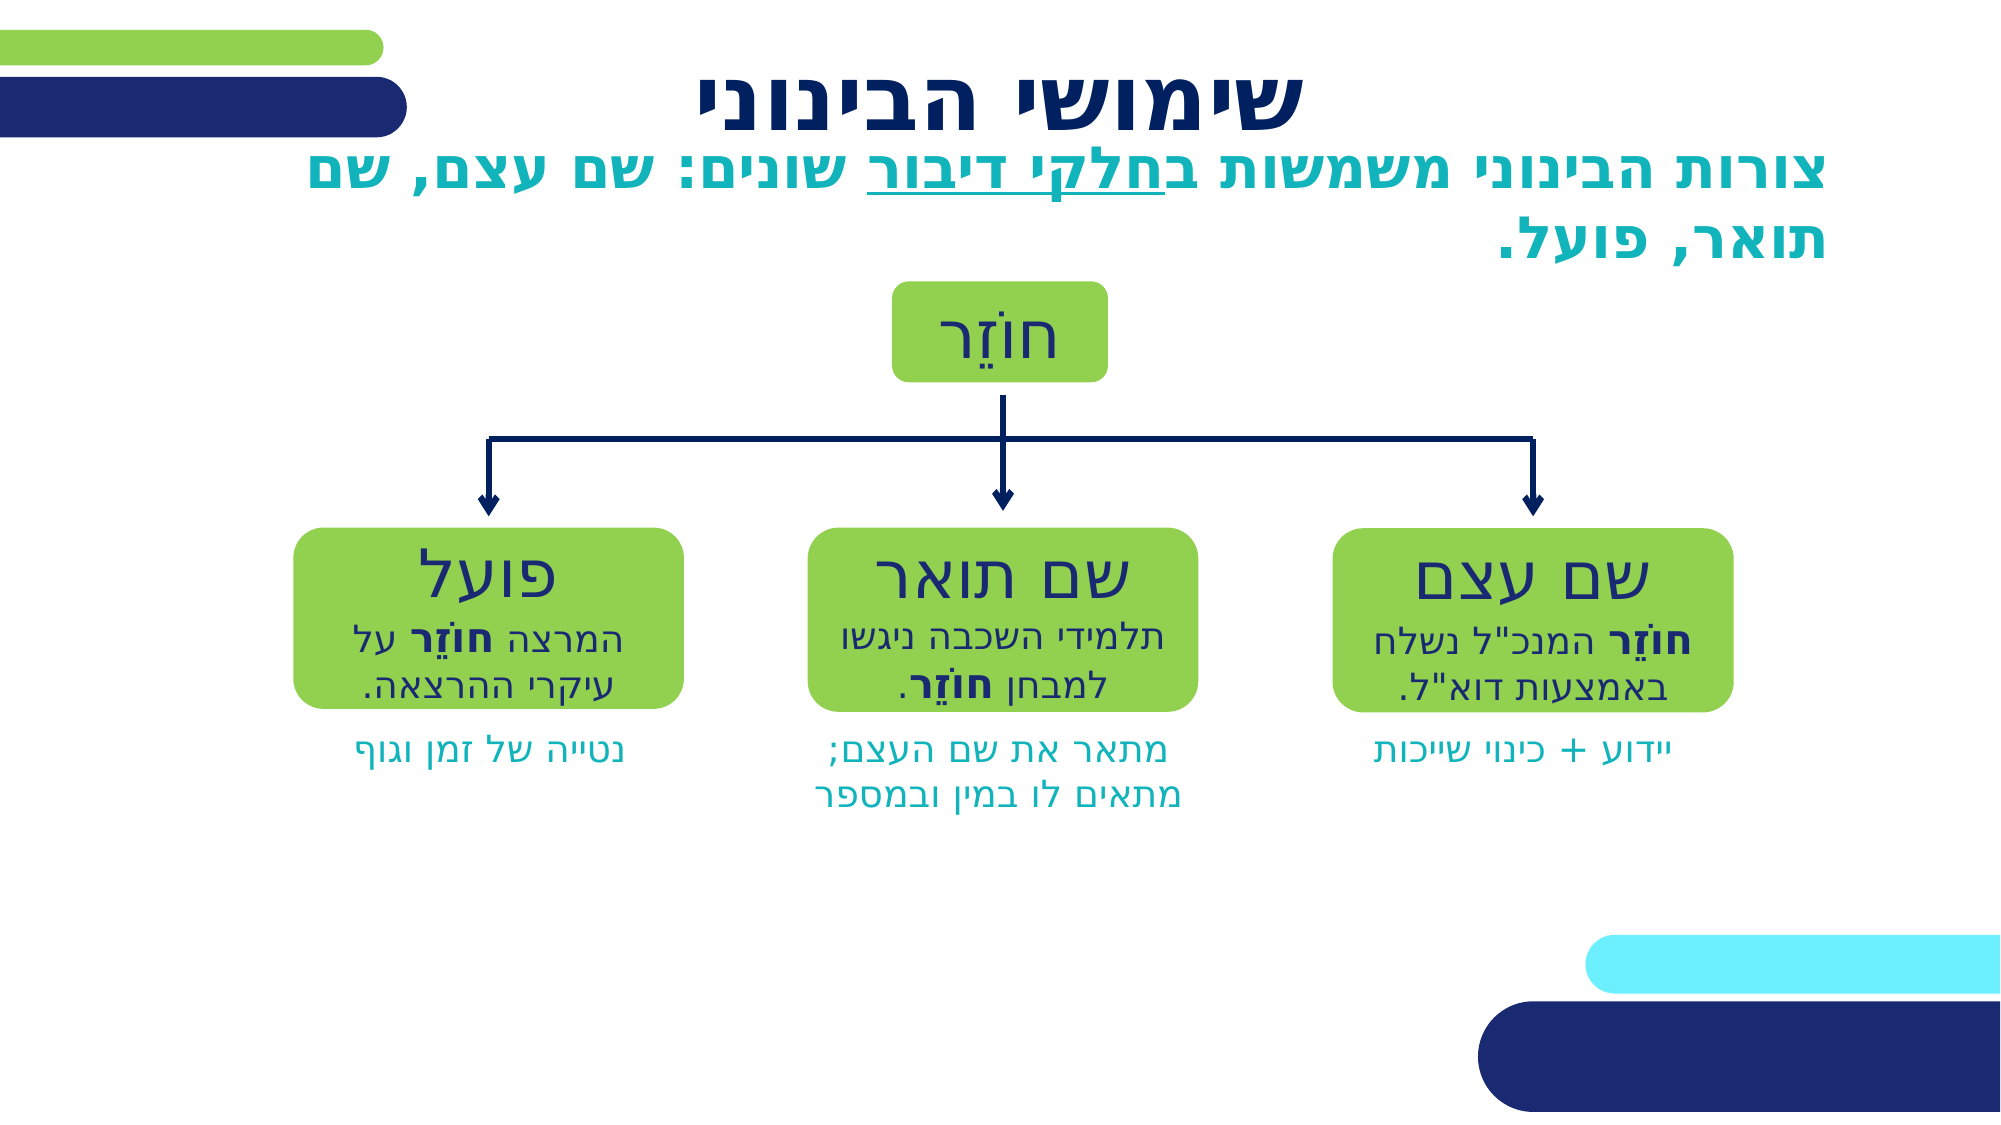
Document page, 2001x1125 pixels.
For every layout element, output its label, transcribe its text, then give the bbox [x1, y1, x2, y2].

title שימושי הבינוני [0, 34, 2000, 153]
text_box שם עצם חוֹזֵר המנכ"ל נשלח באמצעות דוא"ל. [1330, 526, 1736, 708]
text_box יידוע + כינוי שייכות [1343, 708, 1734, 787]
text_box פועל המרצה חוֹזֵר על עיקרי ההרצאה. [291, 525, 687, 643]
text_box מתאר את שם העצם; מתאים לו במין ובמספר [764, 719, 1263, 821]
text_box [754, 643, 1252, 745]
text_box [239, 643, 738, 745]
text_box נטייה של זמן וגוף [309, 708, 701, 786]
text_box חוֹזֵר [889, 279, 1111, 385]
list צורות הבינוני משמשות בחלקי דיבור שונים: שם עצם, שם תואר, פועל. [124, 155, 1876, 245]
text_box שם תואר תלמידי השכבה ניגשו למבחן חוֹזֵר. [805, 525, 1201, 643]
